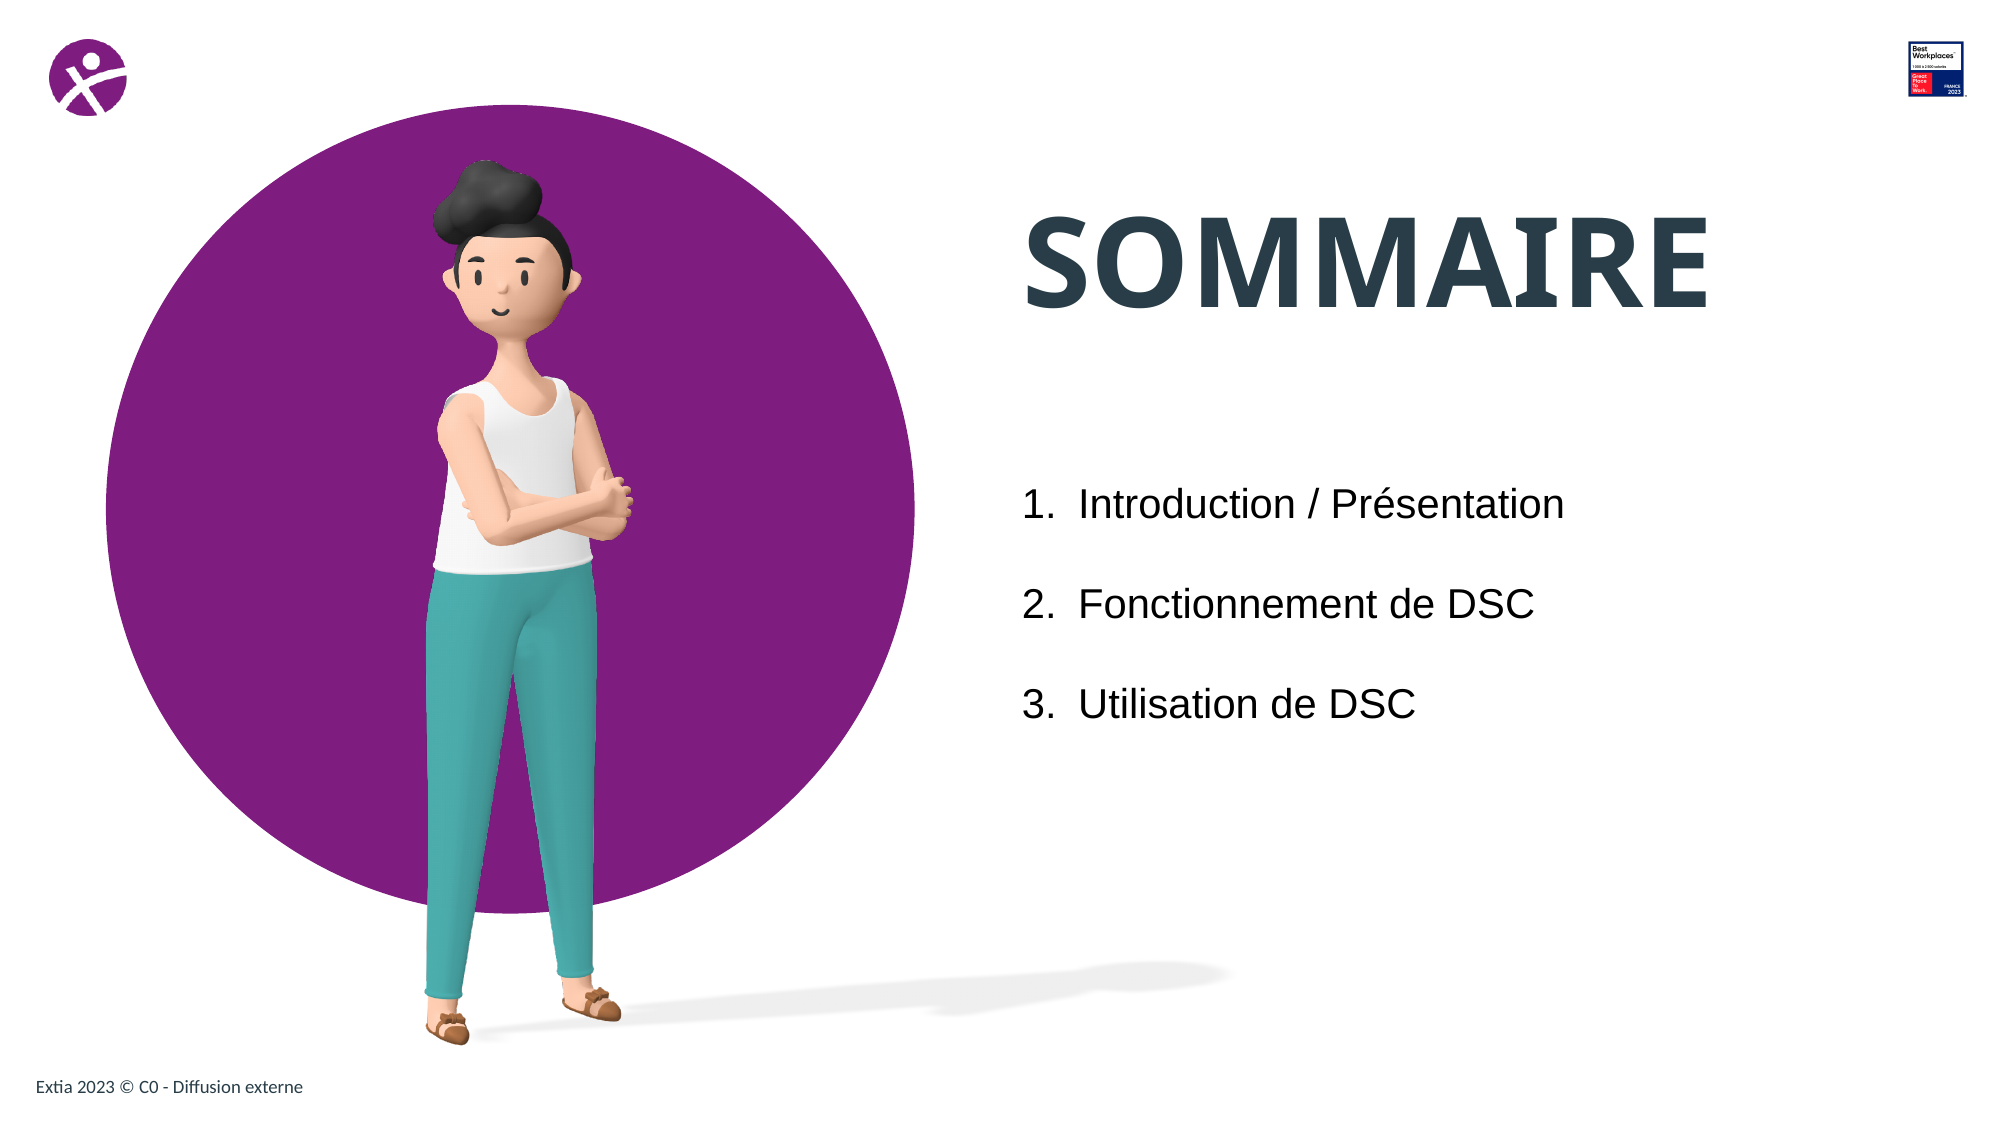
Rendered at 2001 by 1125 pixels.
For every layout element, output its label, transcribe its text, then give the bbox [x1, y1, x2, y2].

text_box SOMMAIRE [1007, 0, 1921, 469]
picture [1904, 37, 1968, 101]
text_box Extia 2023 © C0 - Diffusion externe [20, 1066, 350, 1105]
text_box Introduction / Présentation Fonctionnement de DSC Utilisation de DSC [1310, 469, 1967, 805]
picture [49, 39, 127, 116]
text_box [105, 104, 694, 894]
picture [390, 151, 1305, 1125]
